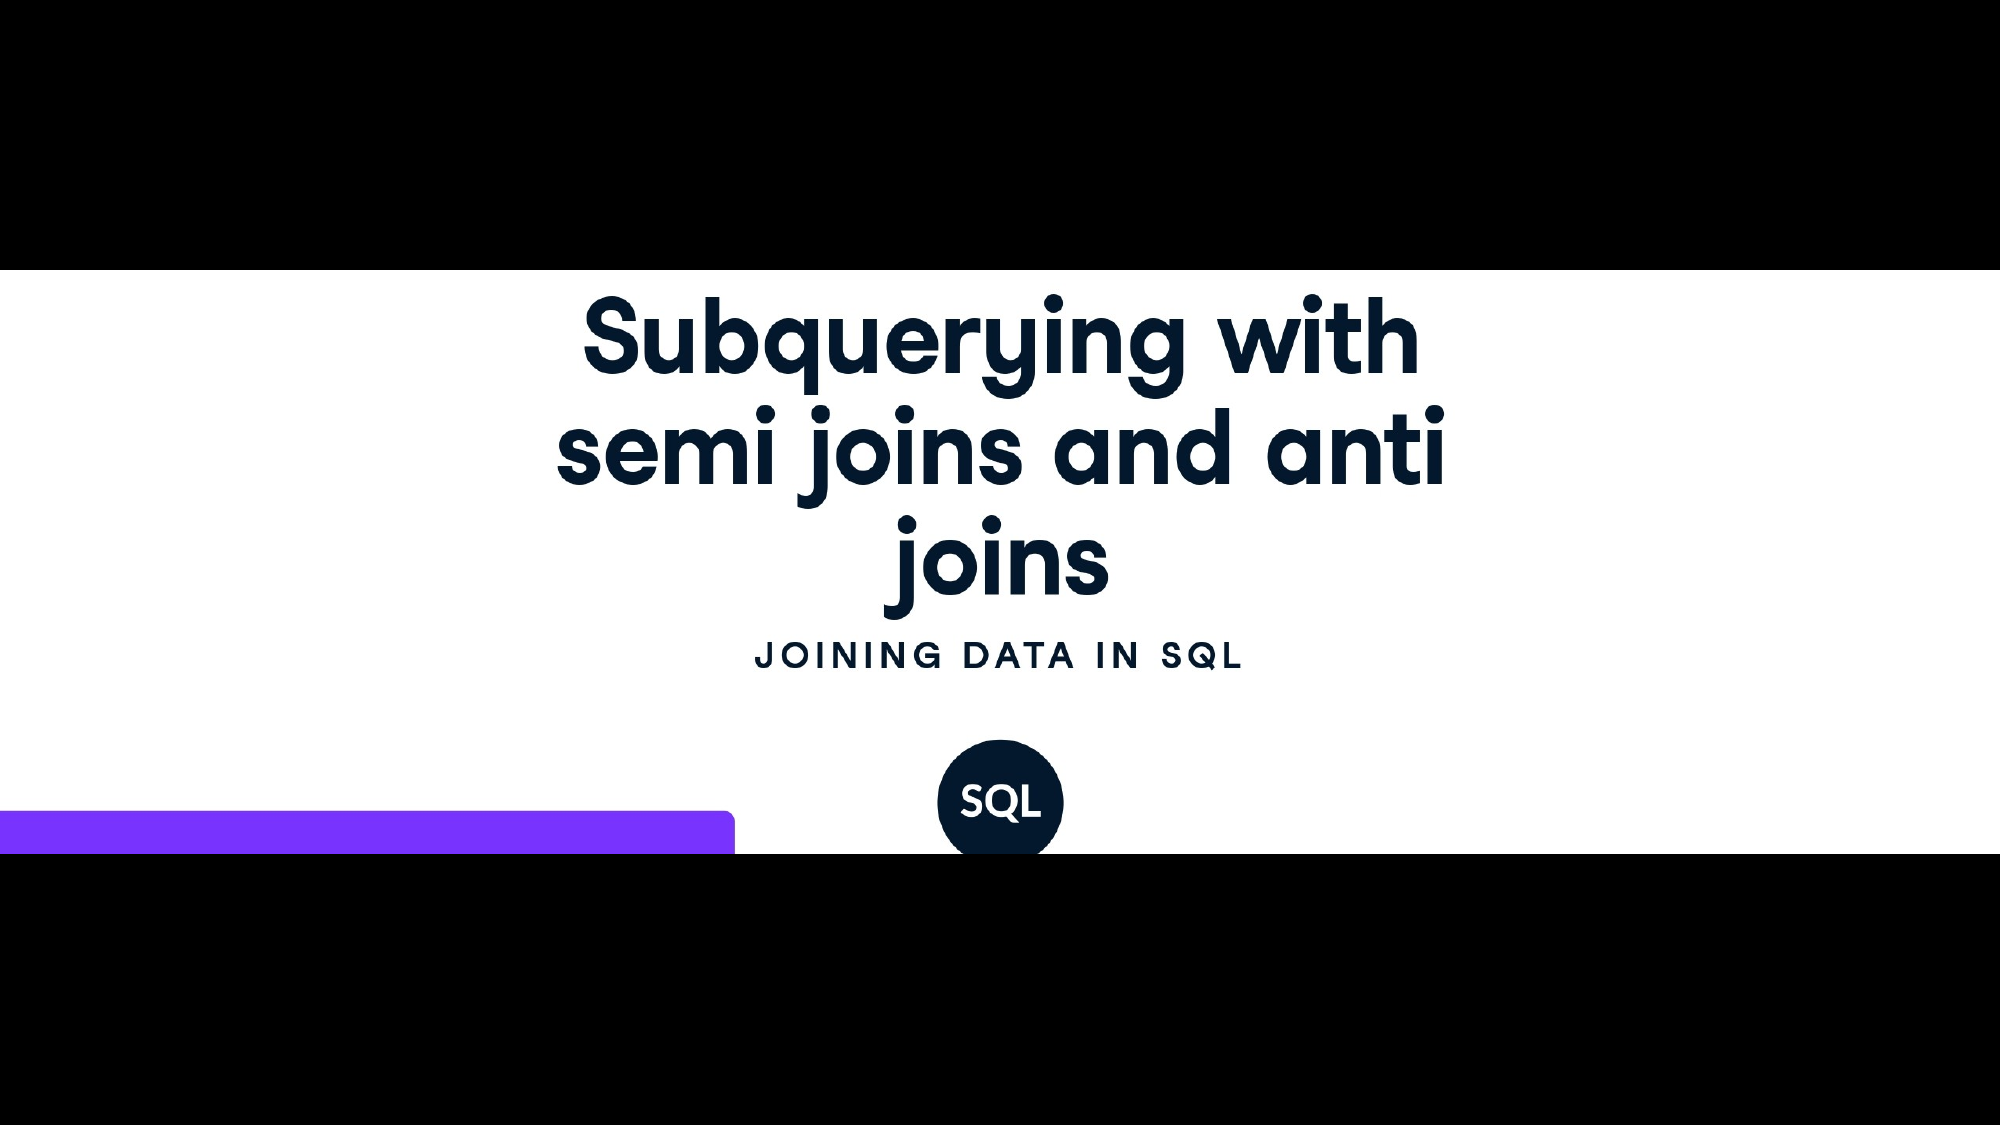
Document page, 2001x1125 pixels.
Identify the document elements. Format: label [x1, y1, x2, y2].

picture [0, 270, 2000, 854]
